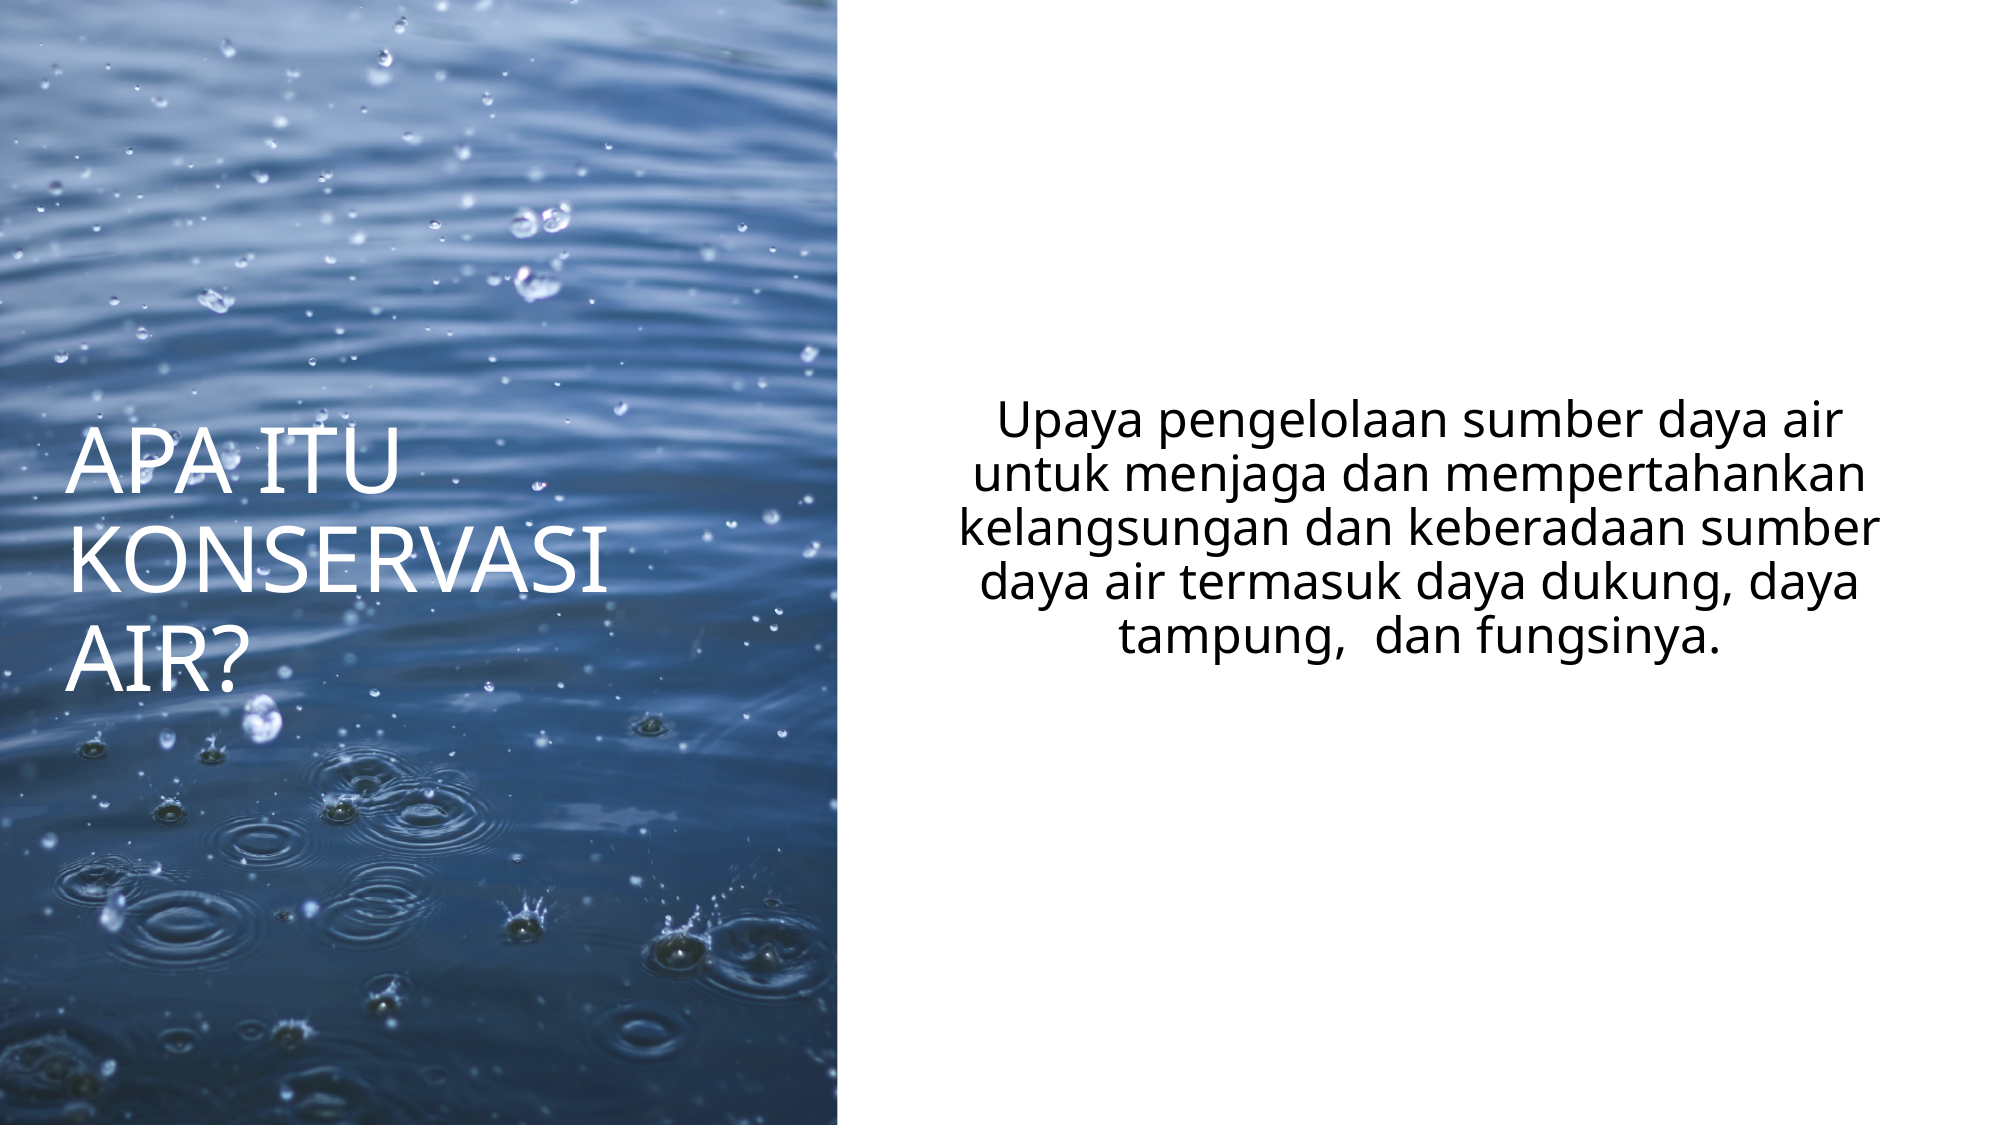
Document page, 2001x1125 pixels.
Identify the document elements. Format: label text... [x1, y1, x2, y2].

text_box [0, 0, 838, 1125]
list Upaya pengelolaan sumber daya air untuk menjaga dan mempertahankan kelangsungan dan keberadaan sumber daya air termasuk daya dukung, daya tampung, dan fungsinya. [906, 387, 1935, 932]
title APA ITU KONSERVASI AIR? [50, 59, 788, 1066]
